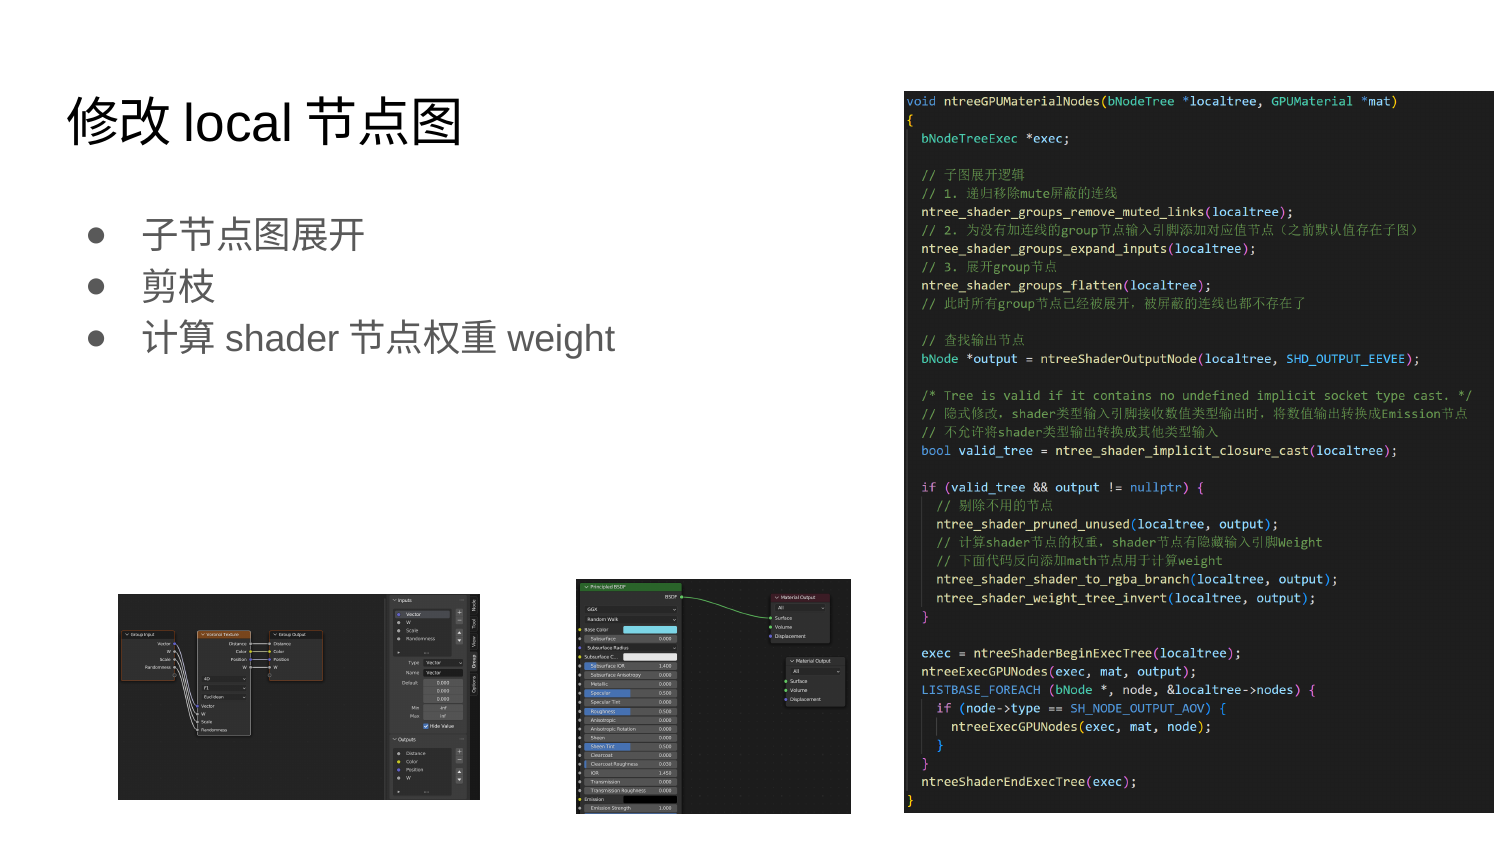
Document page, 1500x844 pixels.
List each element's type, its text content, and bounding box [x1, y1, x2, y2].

picture [118, 594, 480, 800]
picture [904, 91, 1494, 813]
title 修改local节点图 [51, 72, 1449, 167]
picture [575, 579, 851, 814]
list 子节点图展开 剪枝 计算shader节点权重weight [51, 189, 899, 750]
